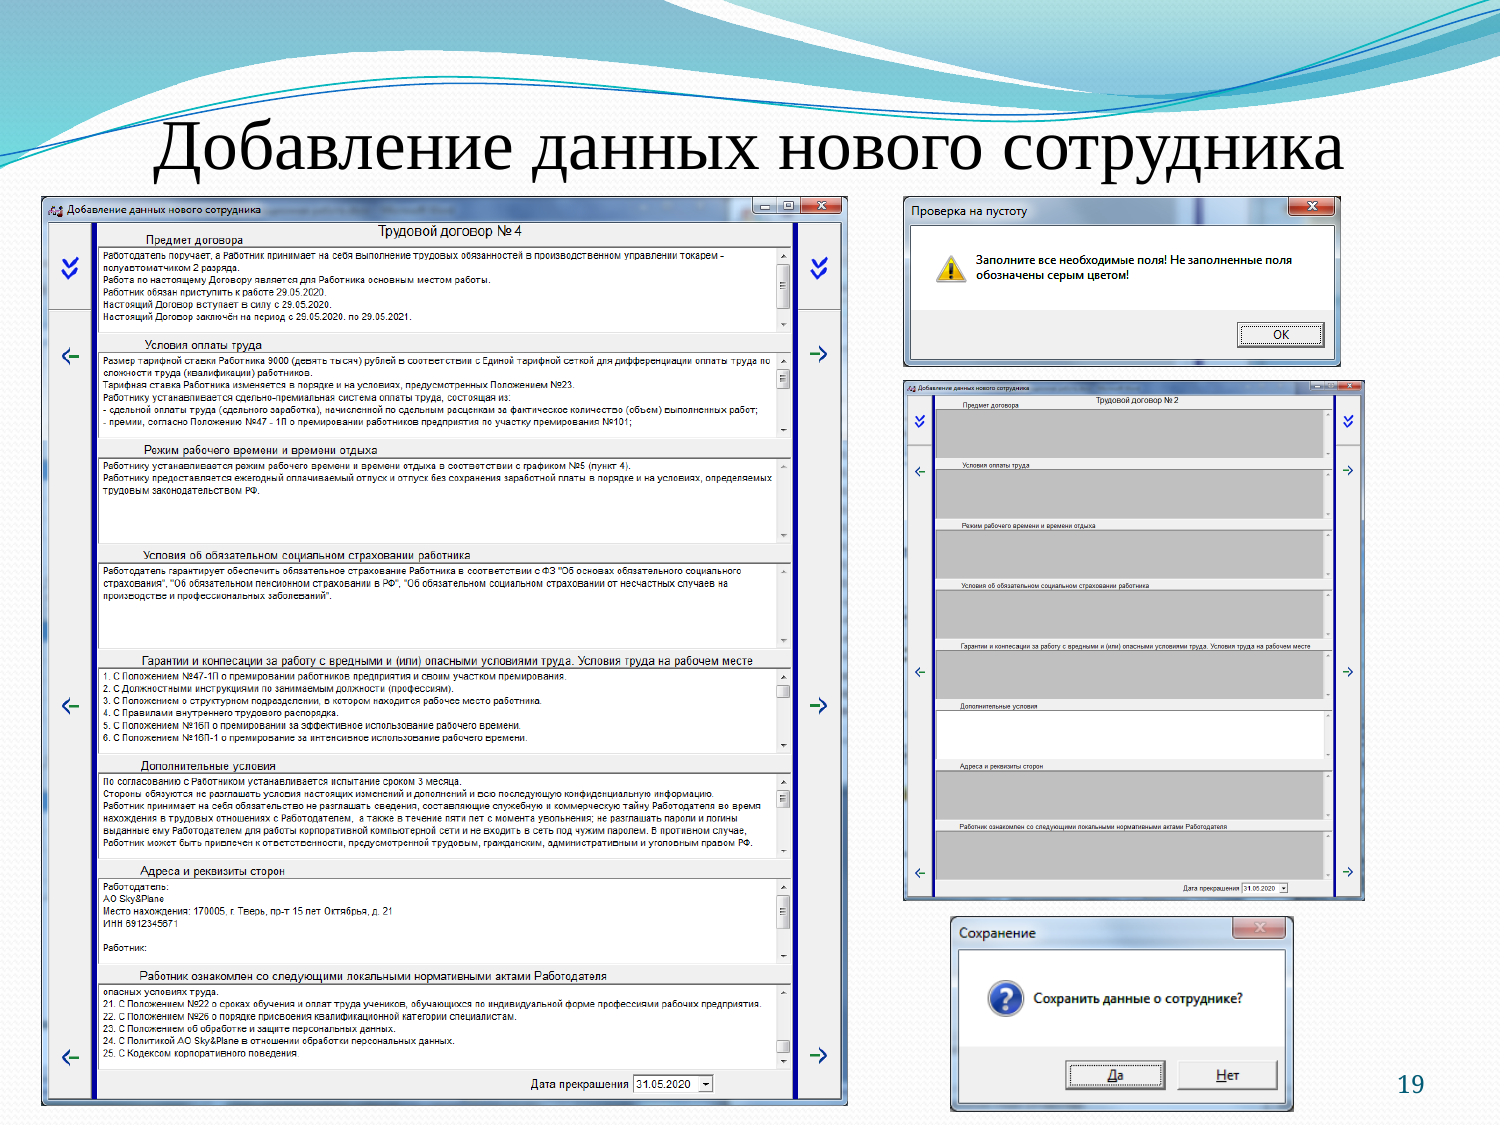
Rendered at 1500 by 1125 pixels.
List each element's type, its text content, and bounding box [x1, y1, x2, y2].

picture [903, 195, 1341, 367]
picture [903, 380, 1365, 901]
title Добавление данных нового сотрудника [0, 90, 1500, 185]
slide_number 19 [1301, 1042, 1425, 1103]
picture [40, 196, 848, 1107]
picture [950, 916, 1294, 1112]
